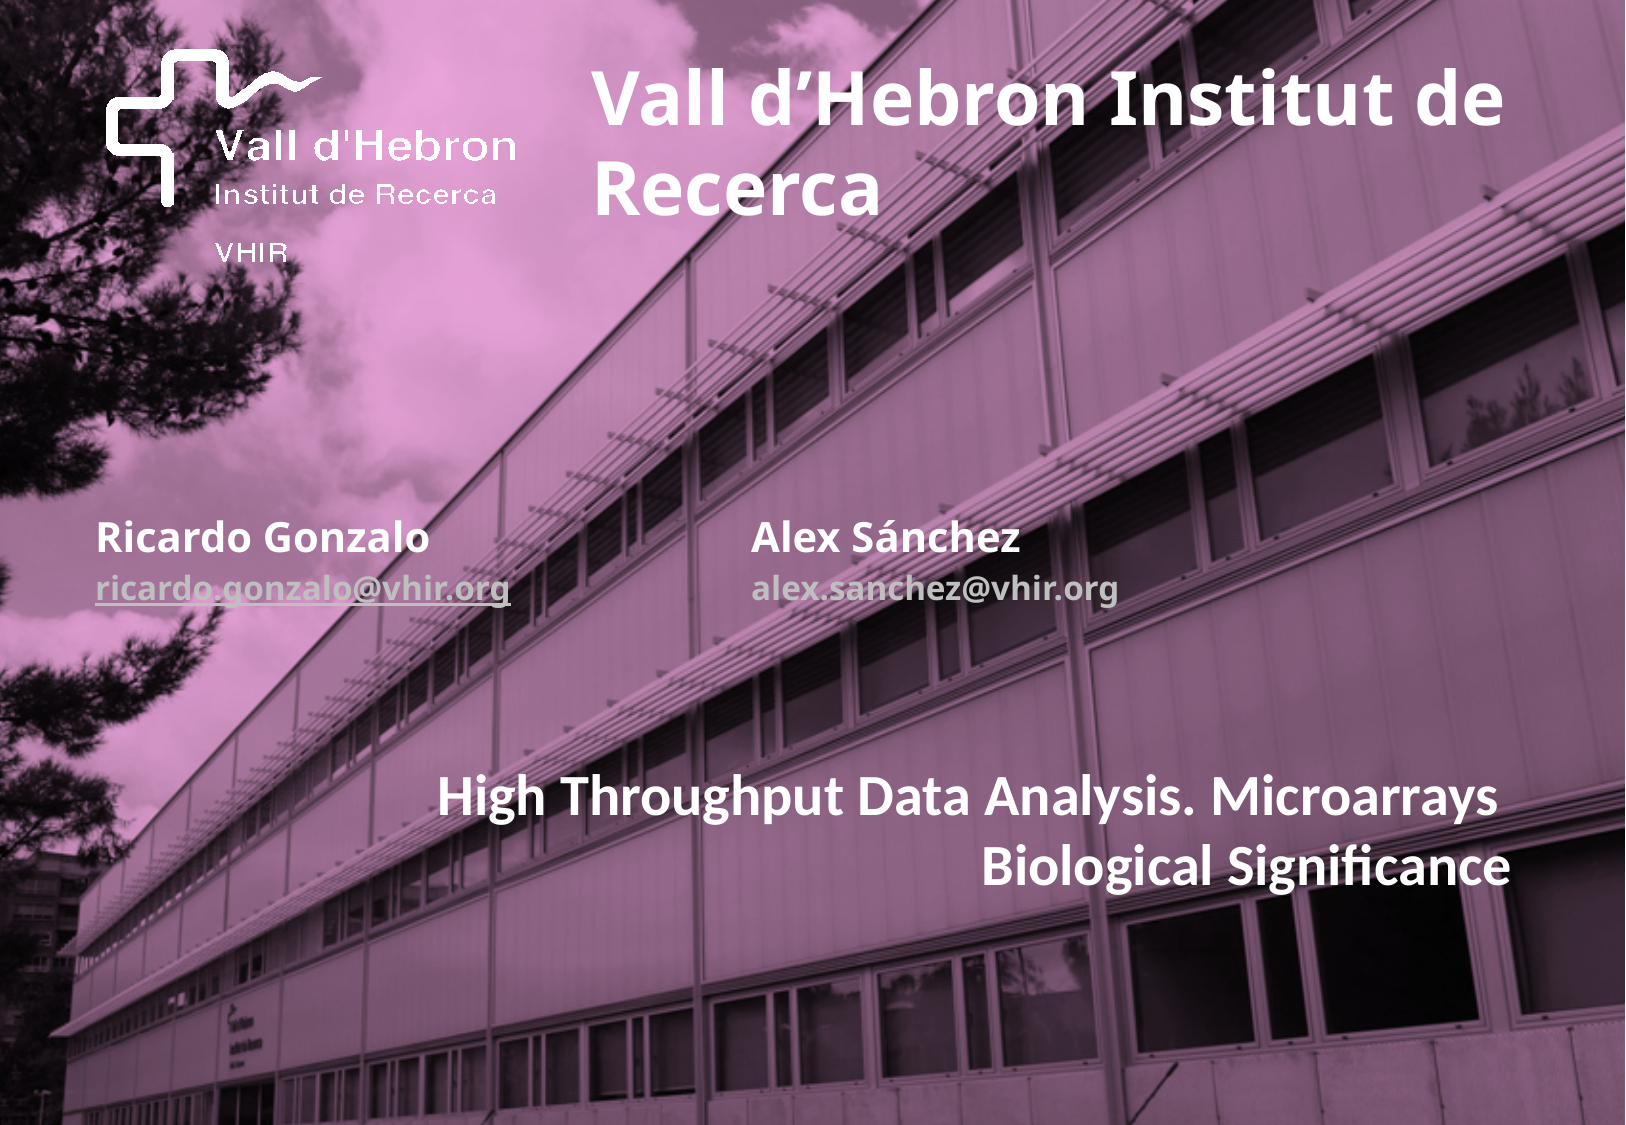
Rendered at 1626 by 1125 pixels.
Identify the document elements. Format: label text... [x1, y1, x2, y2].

picture [57, 0, 570, 297]
text_box High Throughput Data Analysis. Microarrays Biological Significance [0, 749, 1527, 996]
list Ricardo Gonzalo Alex Sánchez ricardo.gonzalo@vhir.org alex.sanchez@vhir.org [80, 503, 1540, 633]
